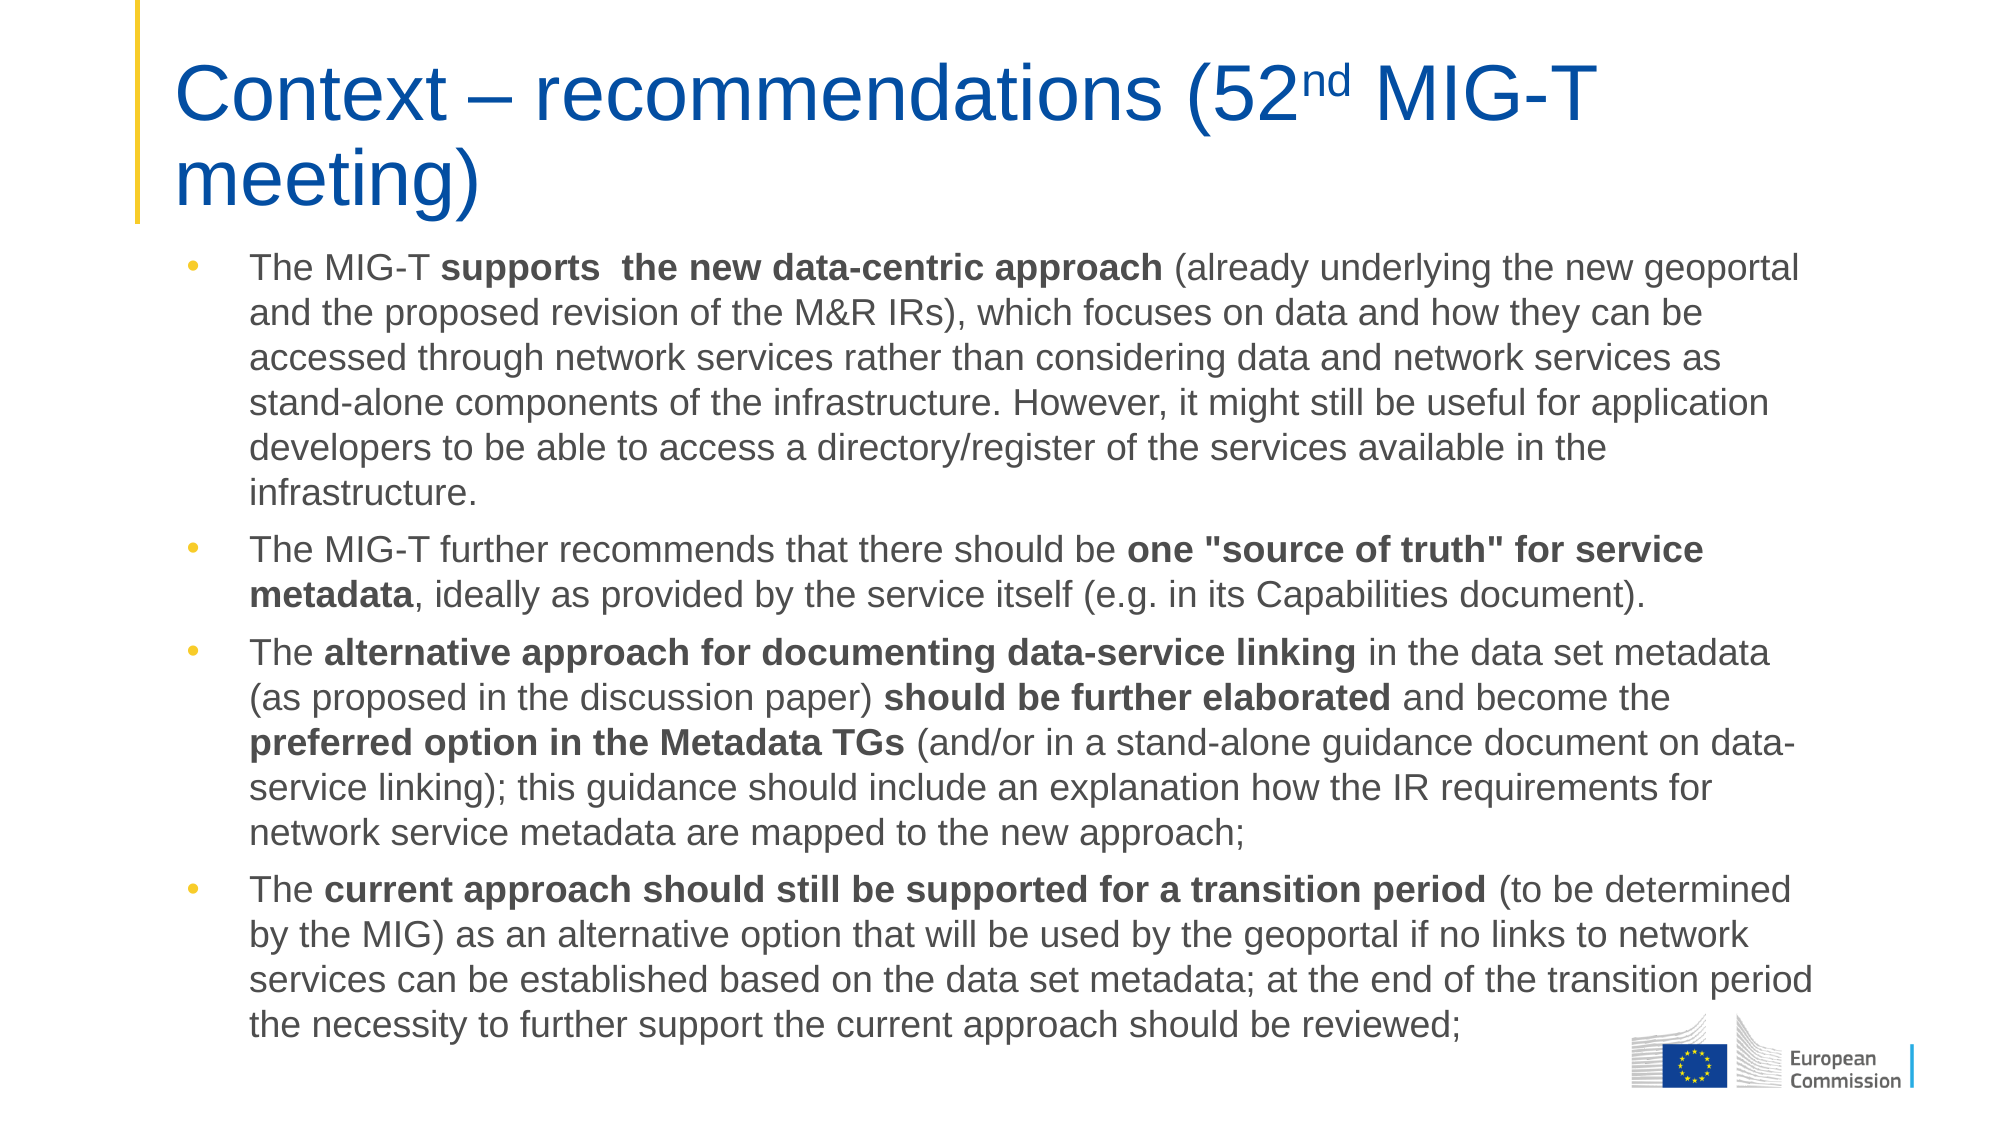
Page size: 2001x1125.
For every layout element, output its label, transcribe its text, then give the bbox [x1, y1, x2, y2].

title Context – recommendations (52nd MIG-T meeting) [159, 94, 1843, 223]
picture [1631, 1013, 1915, 1091]
list The MIG-T supports the new data-centric approach (already underlying the new geoportal and the proposed revision of the M&R IRs), which focuses on data and how they can be accessed through network services rather than considering data and network services as stand-alone components of the infrastructure. However, it might still be useful for application developers to be able to access a directory/register of the services available in the infrastructure. The MIG-T further recommends that there should be one "source of truth" for service metadata, ideally as provided by the service itself (e.g. in its Capabilities document). The alternative approach for documenting data-service linking in the data set metadata (as proposed in the discussion paper) should be further elaborated and become the preferred option in the Metadata TGs (and/or in a stand-alone guidance document on data-service linking); this guidance should include an explanation how the IR requirements for network service metadata are mapped to the new approach; The current approach should still be supported for a transition period (to be determined by the MIG) as an alternative option that will be used by the geoportal if no links to network services can be established based on the data set metadata; at the end of the transition period the necessity to further support the current approach should be reviewed; [159, 235, 1844, 920]
